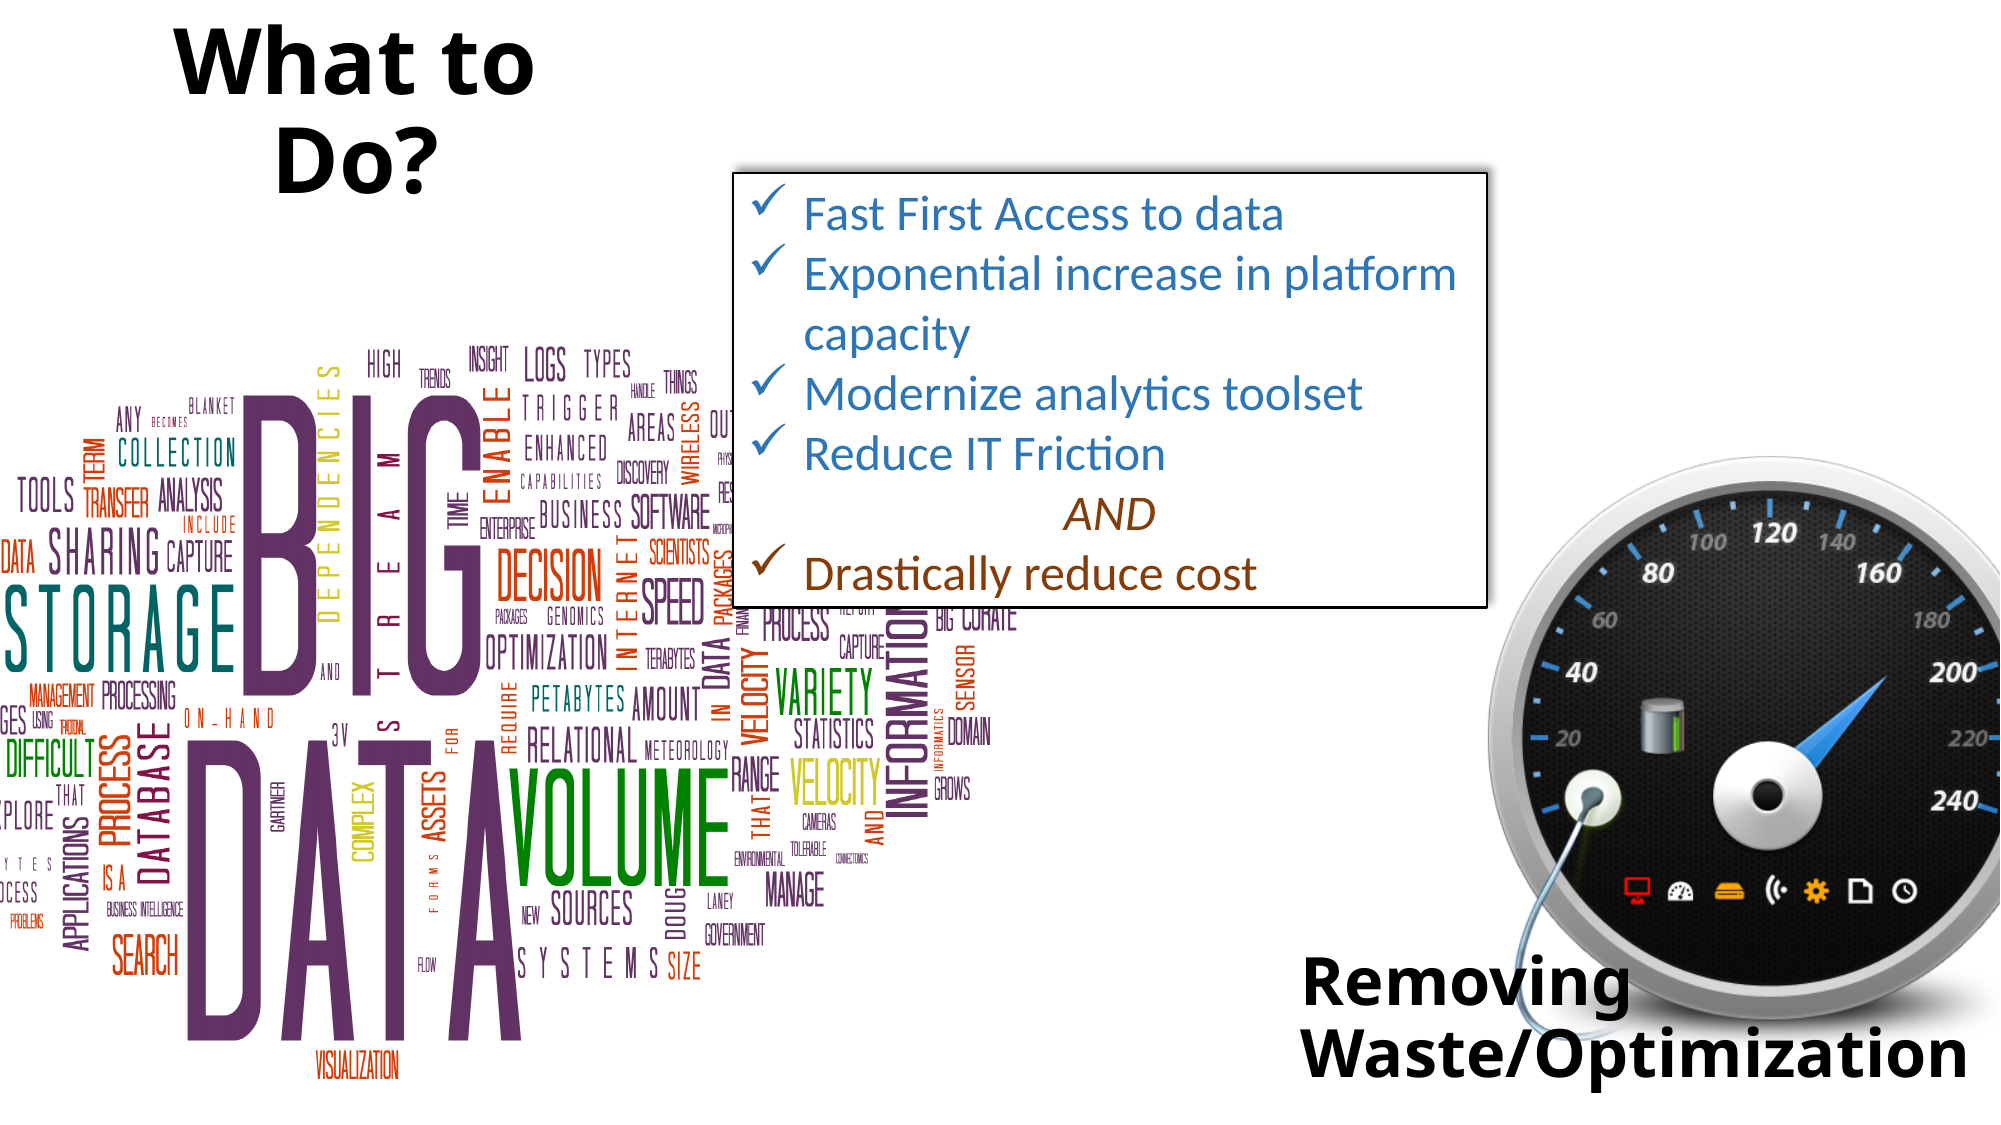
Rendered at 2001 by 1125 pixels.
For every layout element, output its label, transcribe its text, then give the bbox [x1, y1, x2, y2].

picture [1450, 422, 2000, 1066]
picture [0, 329, 1029, 1097]
text_box Fast First Access to data Exponential increase in platform capacity Modernize analytics toolset Reduce IT Friction AND Drastically reduce cost [732, 172, 1488, 608]
title What to Do? [76, 56, 635, 172]
text_box Removing Waste/Optimization [1286, 940, 2000, 1125]
